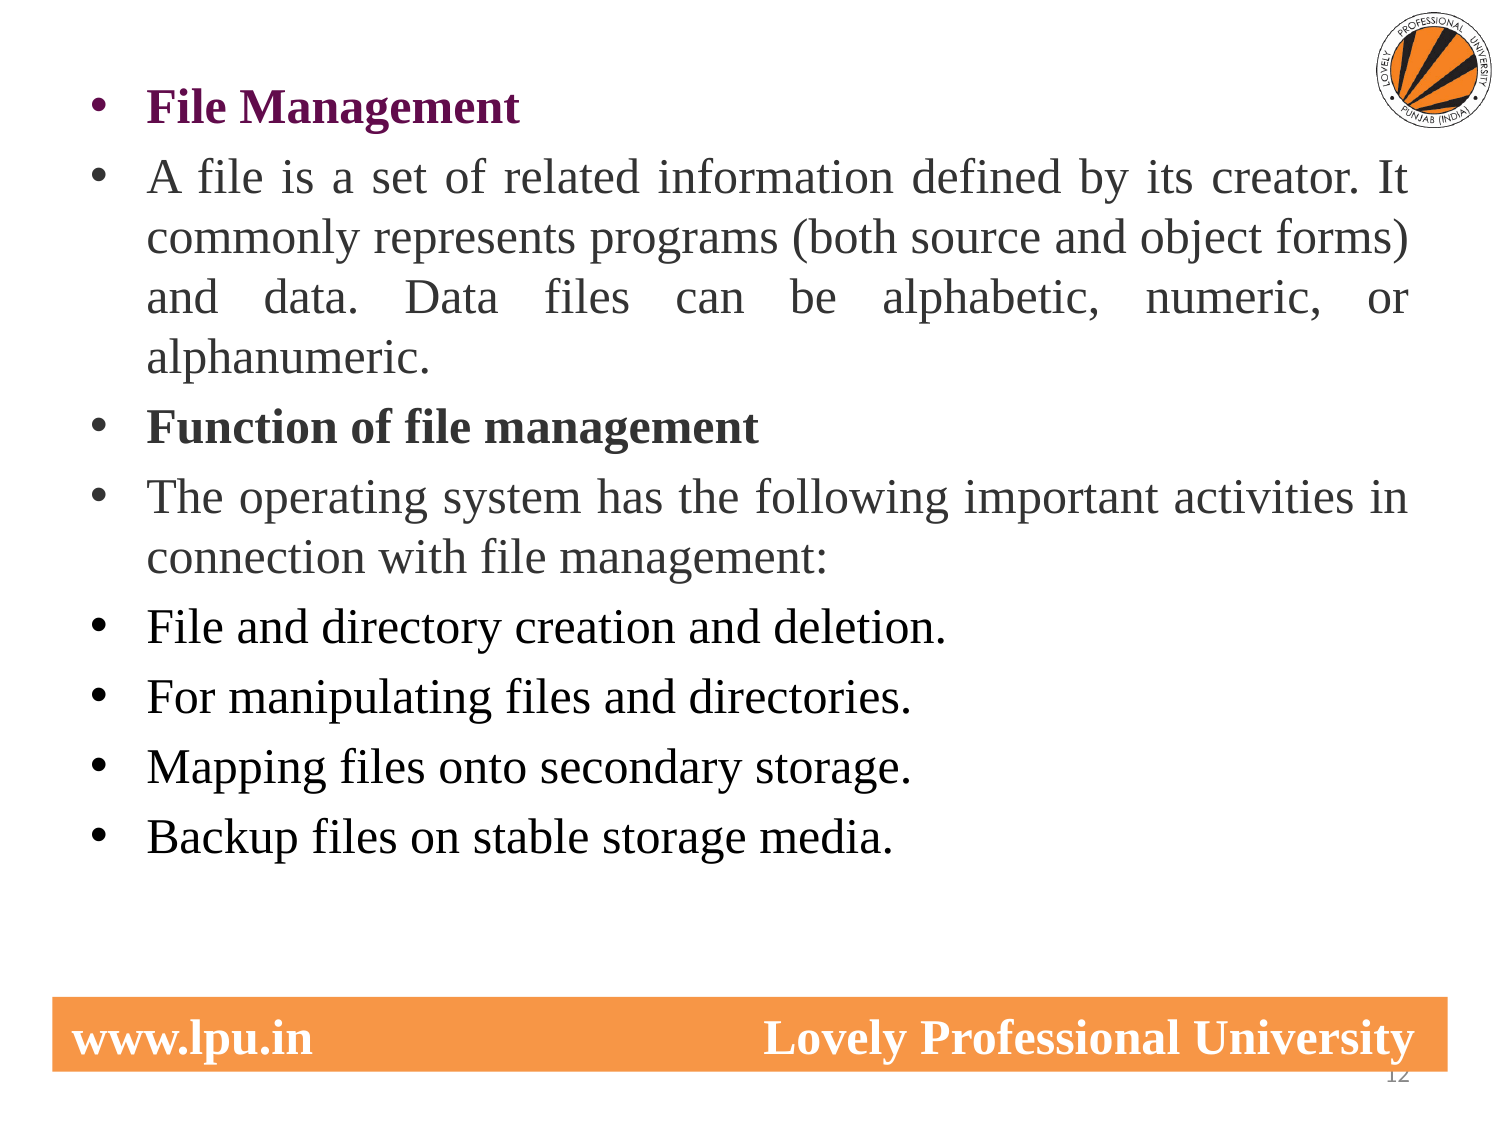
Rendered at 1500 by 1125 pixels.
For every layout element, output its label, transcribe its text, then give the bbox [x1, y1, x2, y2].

text_box www.lpu.in Lovely Professional University [52, 996, 1448, 1072]
list File Management A file is a set of related information defined by its creator. It commonly represents programs (both source and object forms) and data. Data files can be alphabetic, numeric, or alphanumeric. Function of file management The operating system has the following important activities in connection with file management: File and directory creation and deletion. For manipulating files and directories. Mapping files onto secondary storage. Backup files on stable storage media. [75, 66, 1425, 996]
text_box 12 [1074, 1072, 1425, 1103]
picture [1375, 11, 1492, 128]
